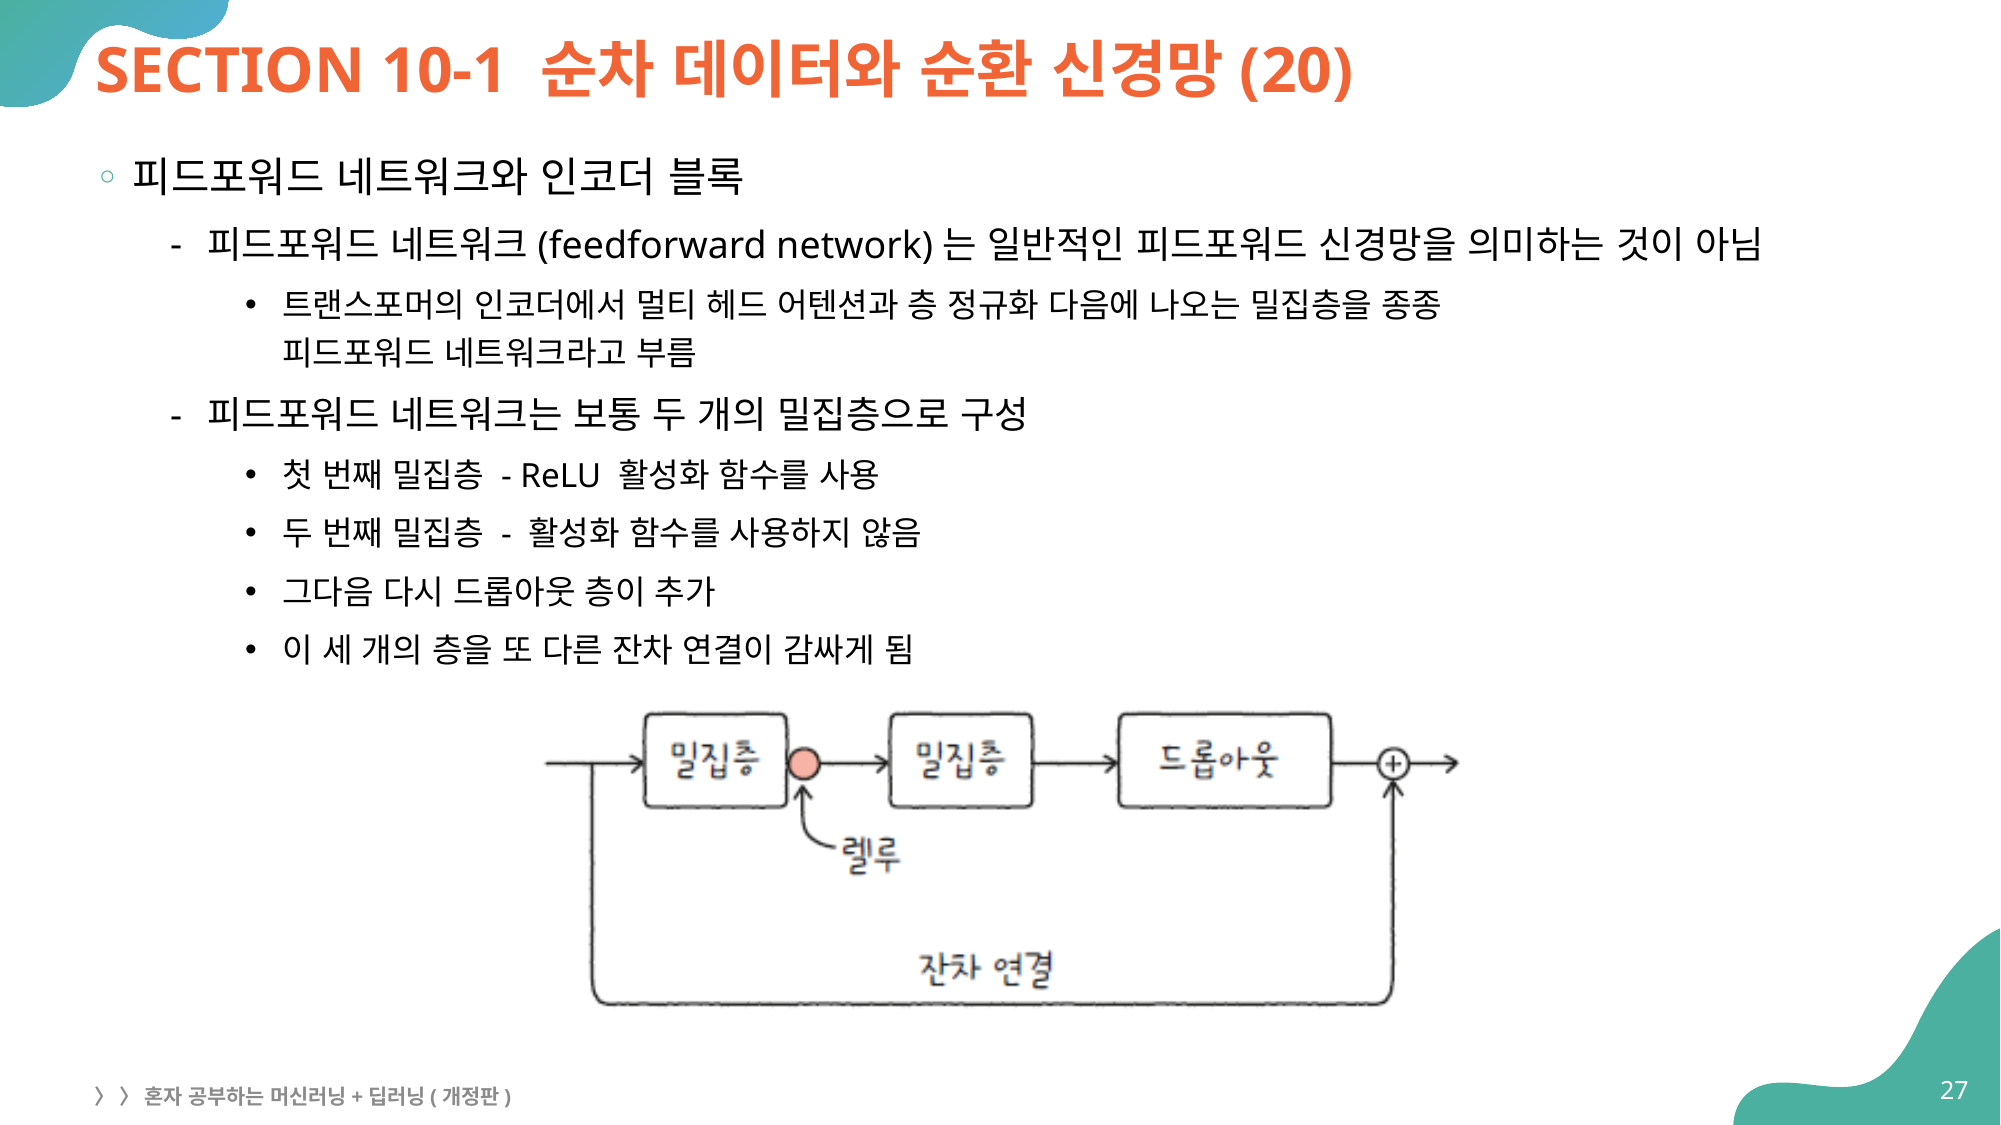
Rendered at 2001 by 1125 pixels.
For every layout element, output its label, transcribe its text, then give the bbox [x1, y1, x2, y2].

slide_number 27 [1917, 1061, 1984, 1122]
footer 〉 〉 혼자 공부하는 머신러닝+딥러닝(개정판) [79, 1078, 755, 1114]
list 피드포워드 네트워크와 인코더 블록 피드포워드 네트워크(feedforward network)는 일반적인 피드포워드 신경망을 의미하는 것이 아님 트랜스포머의 인코더에서 멀티 헤드 어텐션과 층 정규화 다음에 나오는 밀집층을 종종 피드포워드 네트워크라고 부름 피드포워드 네트워크는 보통 두 개의 밀집층으로 구성 첫 번째 밀집층 - ReLU 활성화 함수를 사용 두 번째 밀집층 - 활성화 함수를 사용하지 않음 그다음 다시 드롭아웃 층이 추가 이 세 개의 층을 또 다른 잔차 연결이 감싸게 됨 [79, 133, 1964, 910]
picture [509, 707, 1491, 1011]
title SECTION 10-1 순차 데이터와 순환 신경망(20) [79, 17, 1931, 128]
